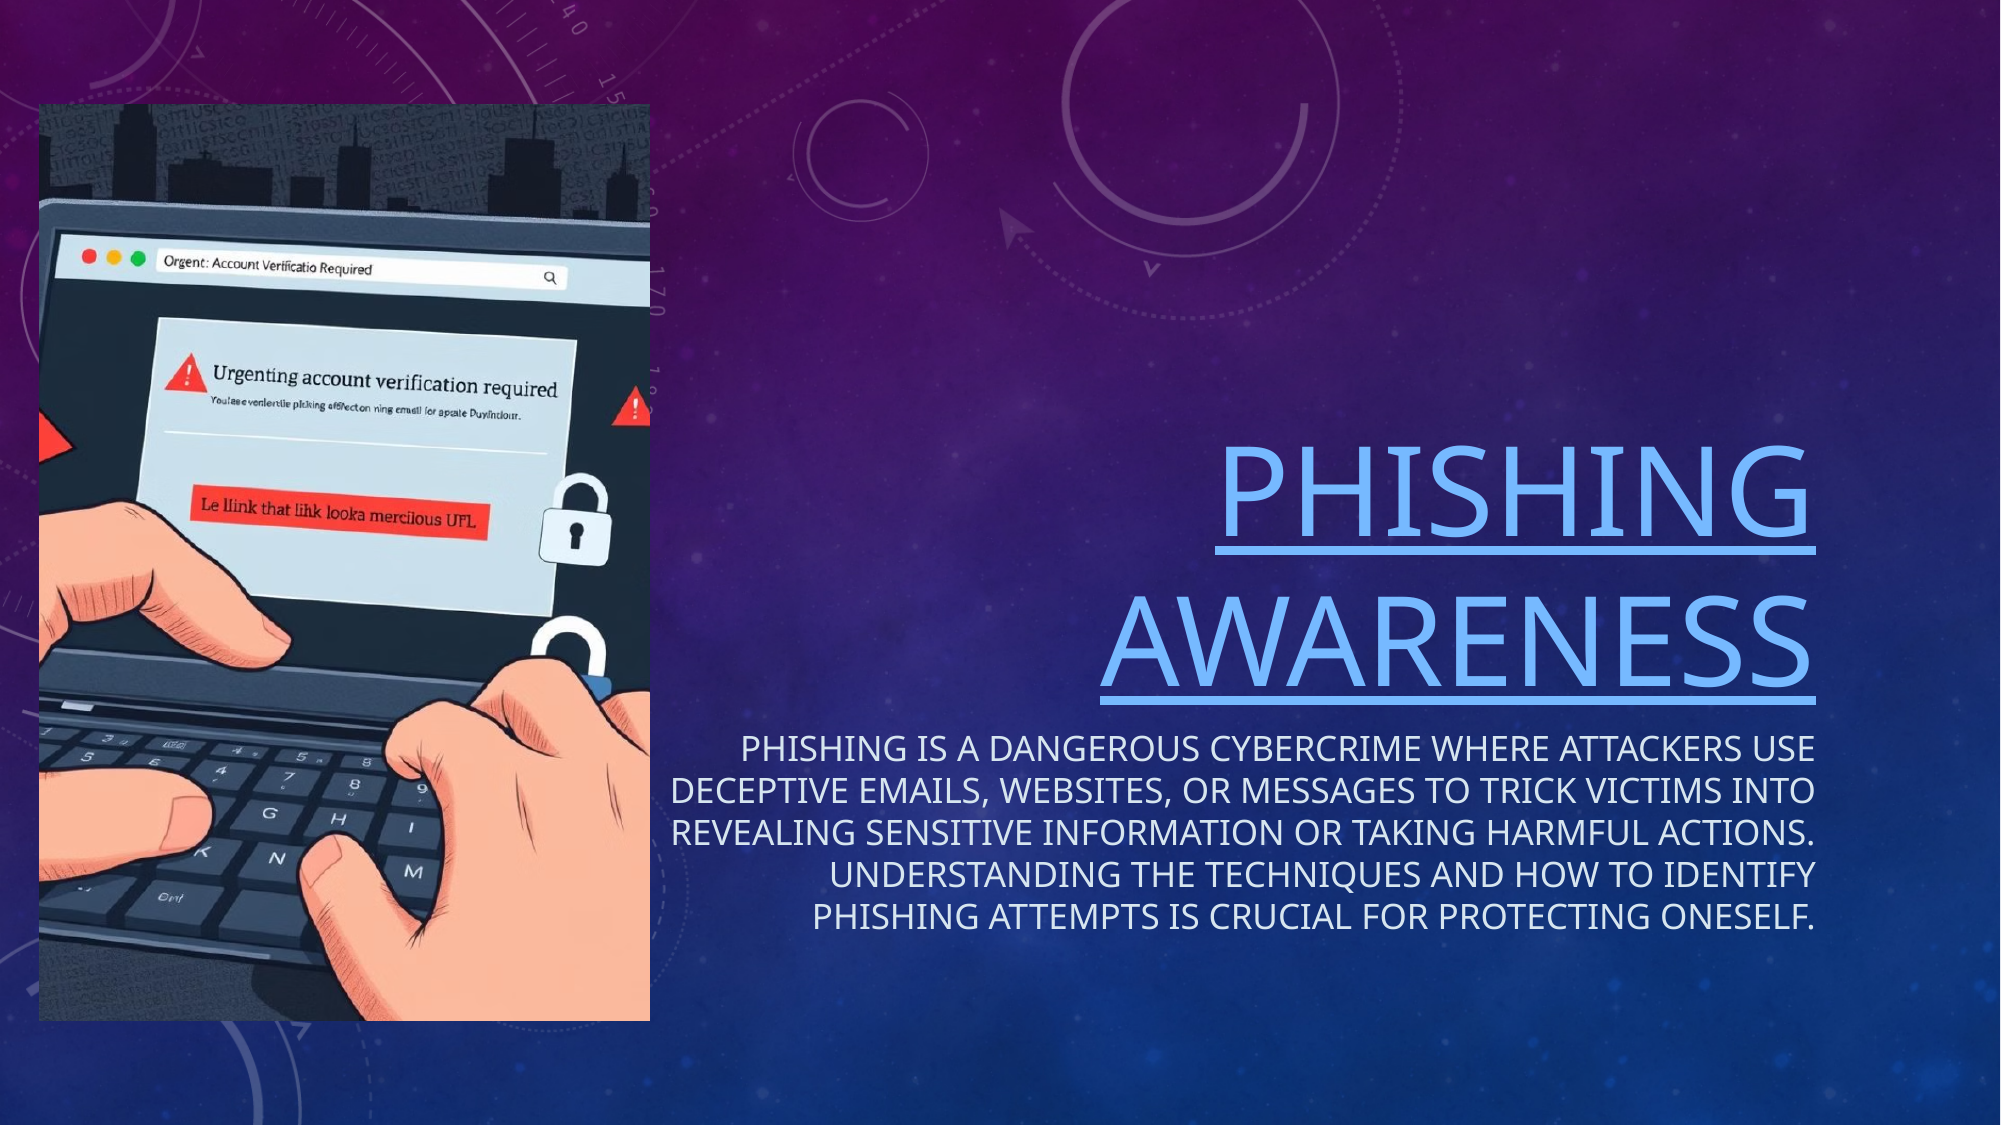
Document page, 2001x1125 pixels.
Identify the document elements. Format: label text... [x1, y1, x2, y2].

picture [0, 0, 2001, 1125]
subtitle Phishing is a dangerous cybercrime where attackers use deceptive emails, websites, or messages to trick victims into revealing sensitive information or taking harmful actions. Understanding the techniques and how to identify phishing attempts is crucial for protecting oneself. [654, 719, 1831, 950]
title Phishing Awareness [654, 322, 1831, 719]
